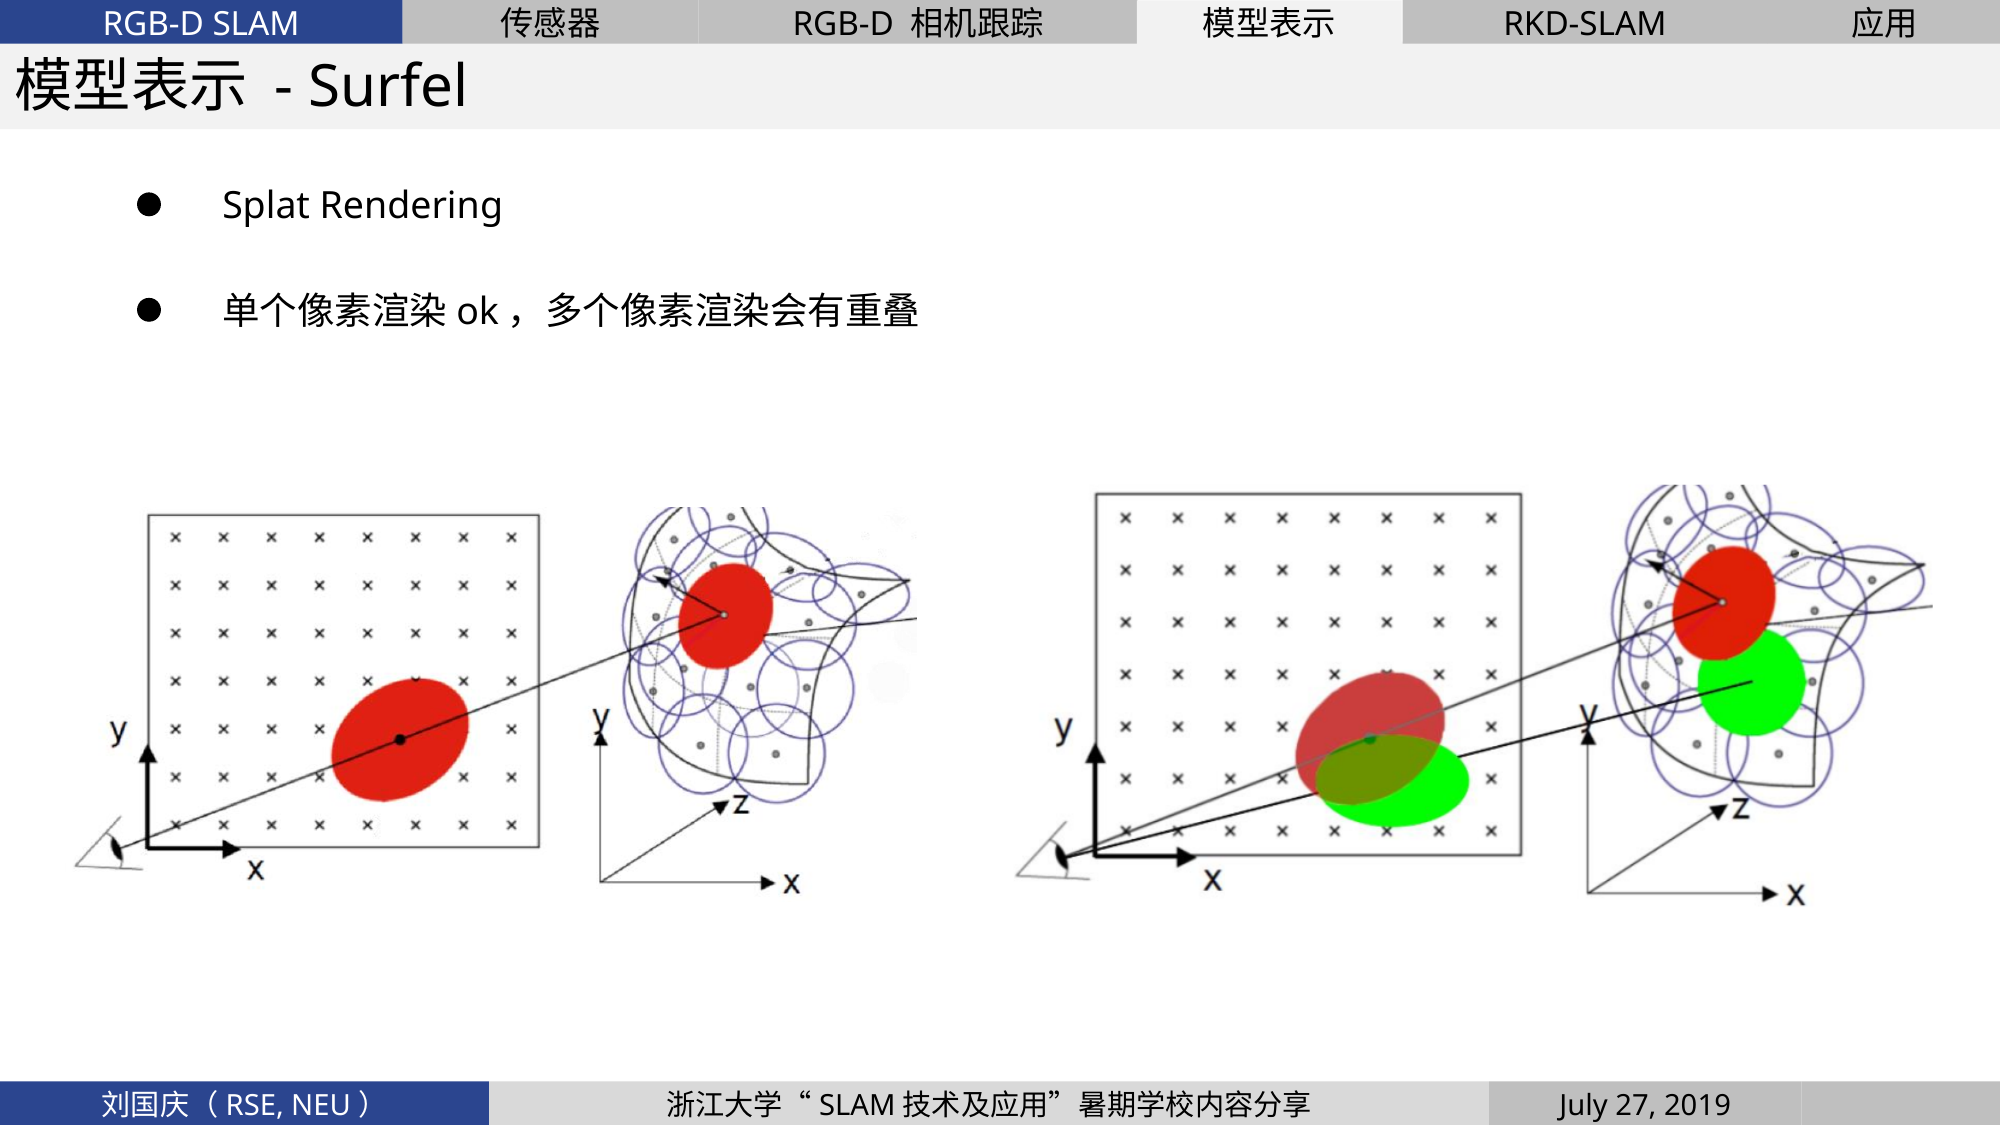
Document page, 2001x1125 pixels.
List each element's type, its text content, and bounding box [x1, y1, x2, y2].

text_box 浙江大学“SLAM技术及应用”暑期学校内容分享 [488, 1080, 1488, 1125]
text_box RKD-SLAM [1401, 0, 1767, 45]
picture [34, 482, 947, 927]
text_box July 27, 2019 [1488, 1080, 1800, 1125]
picture [972, 456, 1981, 927]
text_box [138, 174, 1361, 235]
text_box RGB-D 相机跟踪 [697, 0, 1136, 45]
text_box [0, 126, 2000, 130]
text_box 传感器 [402, 0, 697, 40]
text_box 应用 [1767, 0, 2000, 45]
text_box 刘国庆（RSE, NEU） [0, 1080, 488, 1125]
text_box RGB-D SLAM [0, 0, 402, 40]
text_box [1800, 1080, 2000, 1125]
text_box 模型表示 - Surfel [0, 40, 2000, 126]
text_box 模型表示 [1136, 0, 1401, 45]
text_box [138, 279, 1361, 341]
